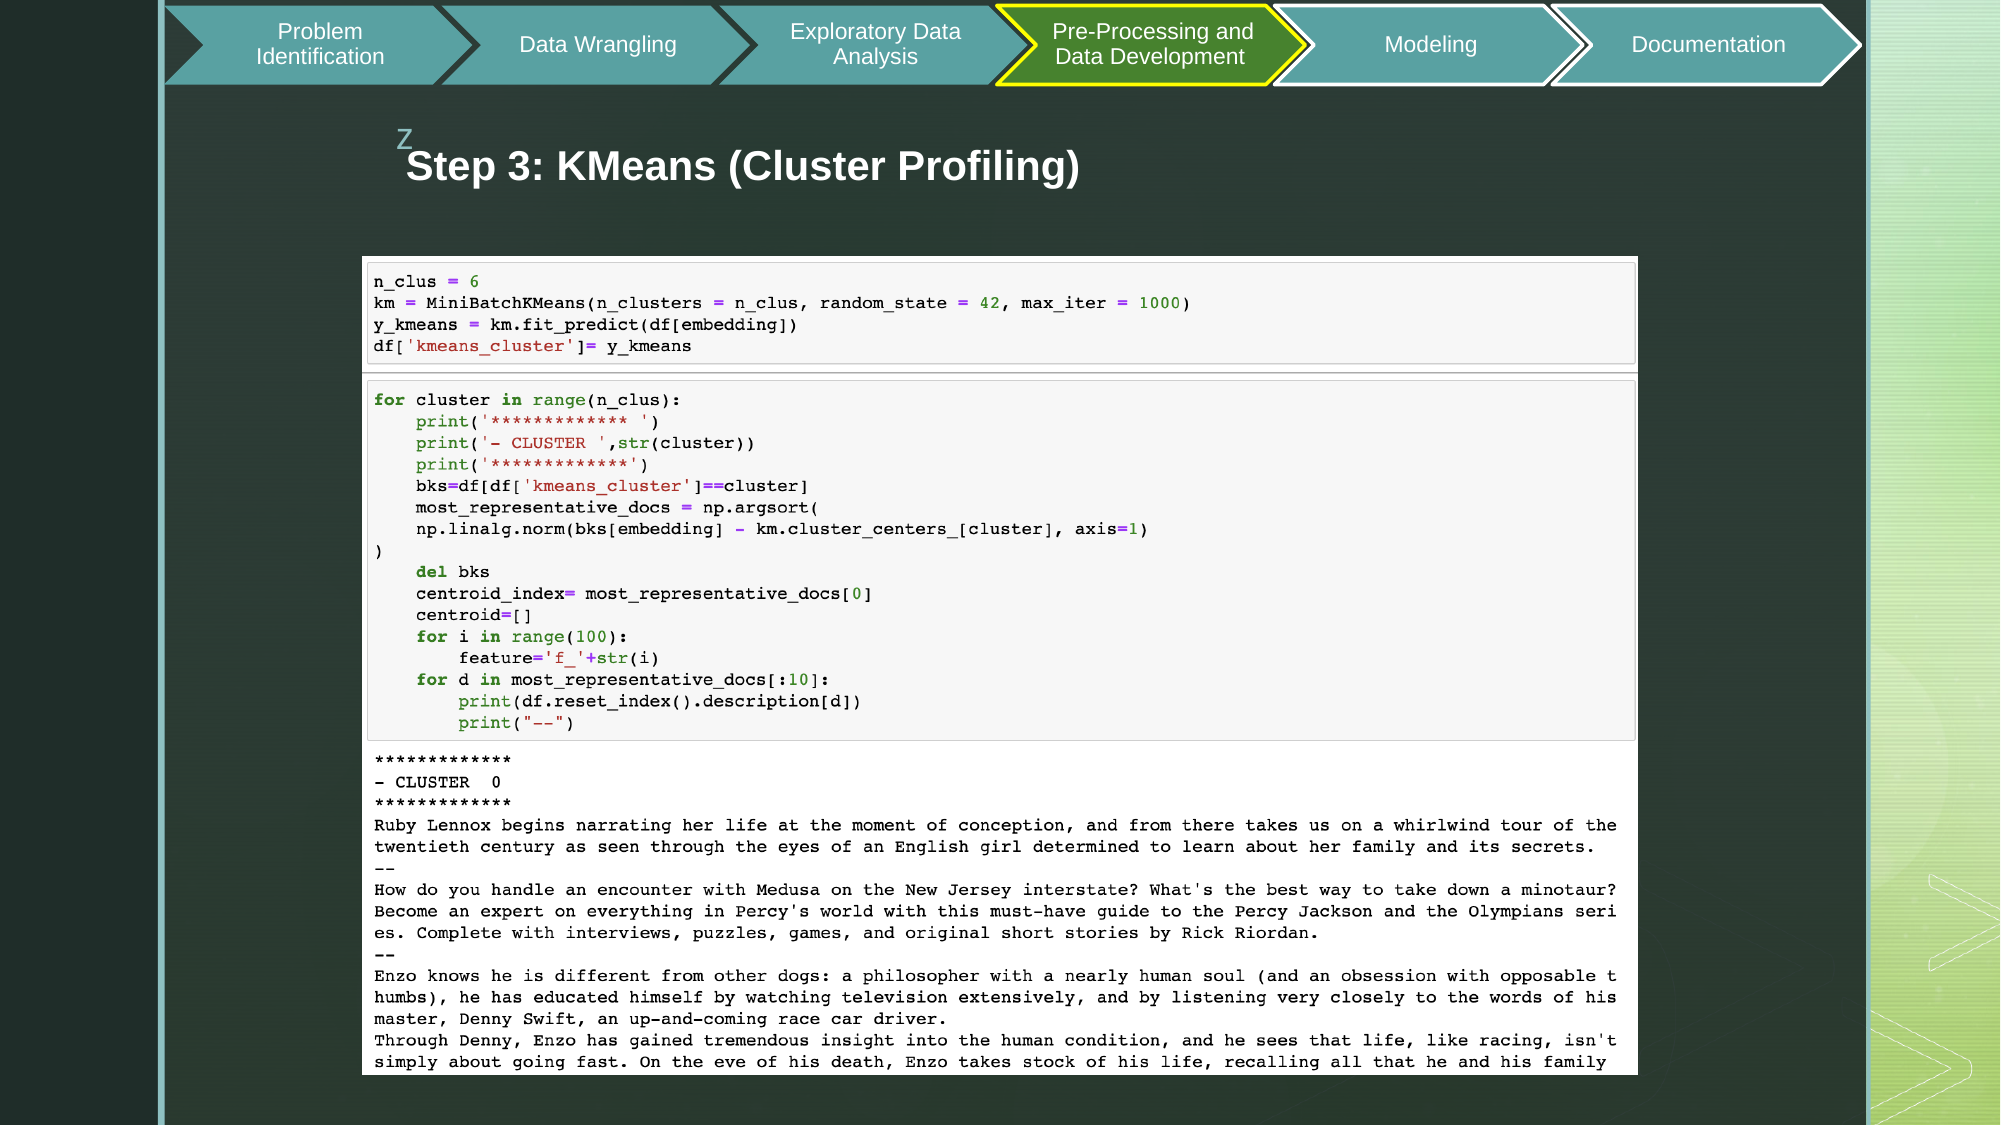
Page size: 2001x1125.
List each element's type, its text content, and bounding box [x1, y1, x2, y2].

picture [1871, 0, 2001, 1125]
picture [362, 256, 1638, 1075]
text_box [162, 5, 1862, 85]
text_box Step 3: KMeans (Cluster Profiling) [390, 136, 1669, 231]
